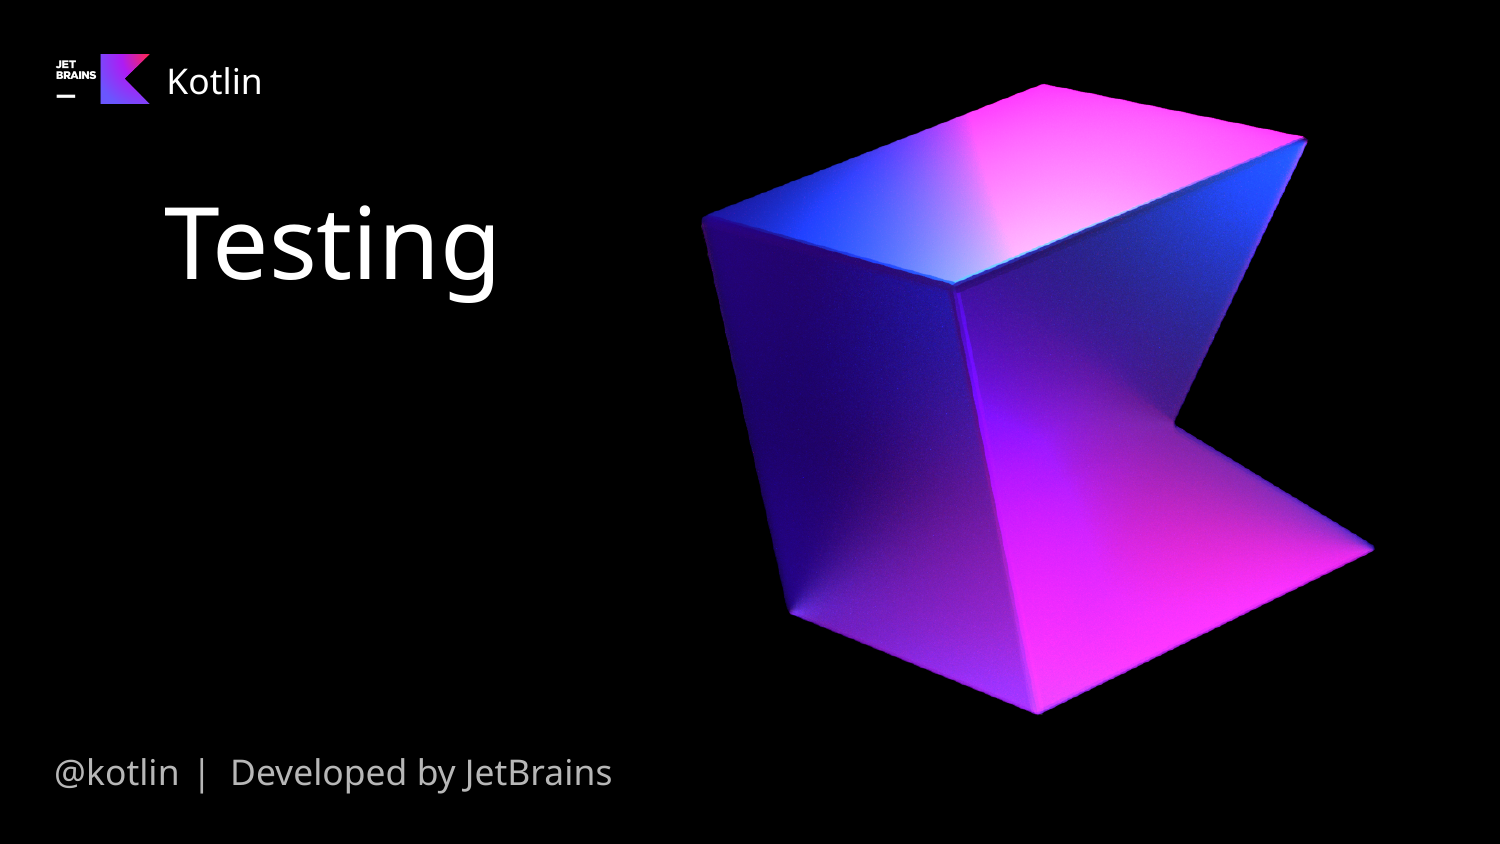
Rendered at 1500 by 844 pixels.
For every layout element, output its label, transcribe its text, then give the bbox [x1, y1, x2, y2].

picture [51, 54, 150, 104]
text_box Testing [149, 164, 1343, 478]
text_box Kotlin [151, 42, 572, 92]
picture [665, 0, 1500, 822]
text_box @kotlin [39, 733, 176, 808]
text_box | Developed by JetBrains [176, 733, 828, 808]
